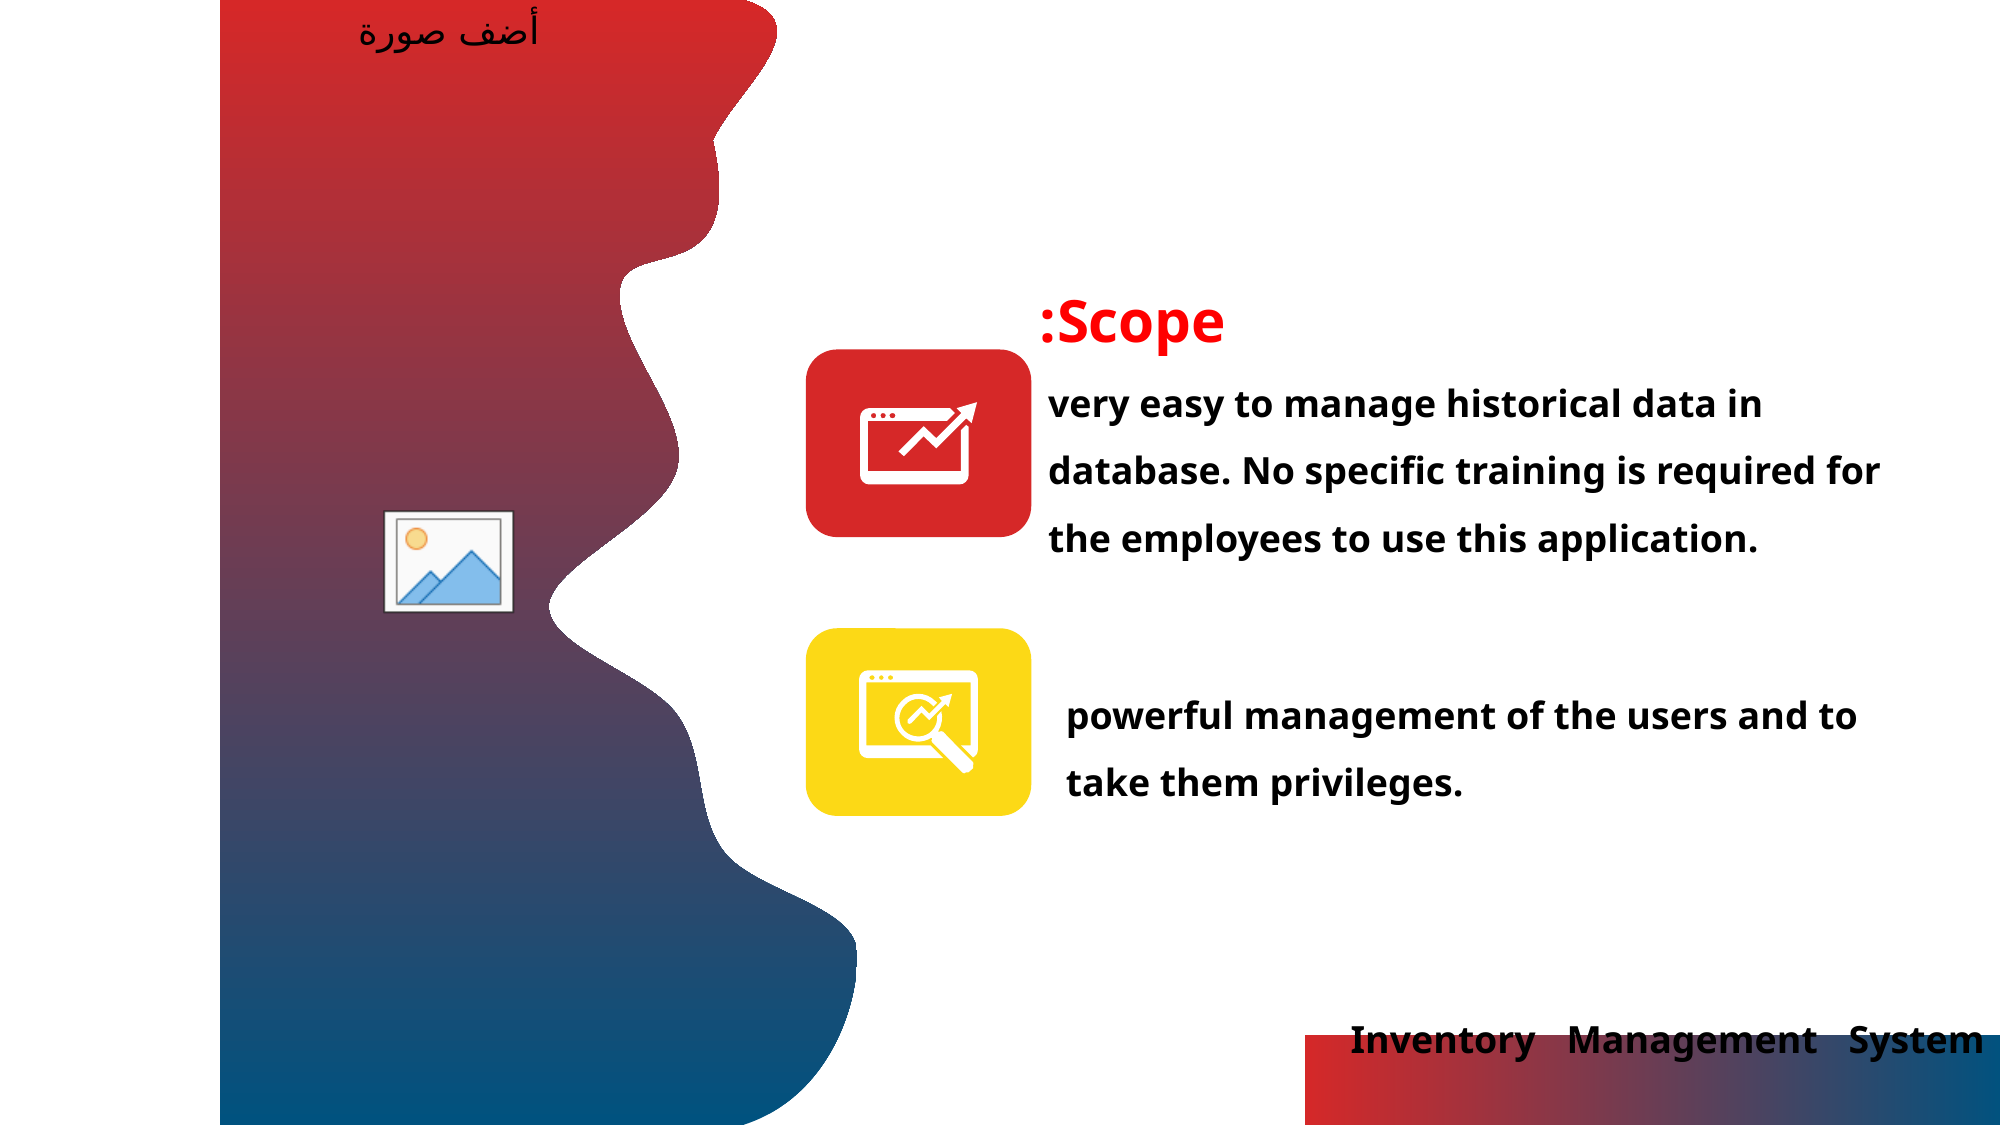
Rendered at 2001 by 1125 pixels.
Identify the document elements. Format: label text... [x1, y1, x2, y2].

text_box very easy to manage historical data in database. No specific training is required for the employees to use this application. [1033, 349, 1968, 568]
text_box powerful management of the users and to take them privileges. [1051, 661, 1933, 812]
text_box [898, 670, 978, 758]
text_box [898, 424, 969, 485]
text_box Scope: [1023, 276, 2000, 362]
text_box [898, 627, 1033, 817]
picture [0, 0, 898, 1125]
text_box [898, 348, 1033, 539]
text_box [898, 693, 974, 774]
text_box [898, 402, 978, 457]
text_box Inventory Management System (IMS) [1304, 1034, 2000, 1125]
